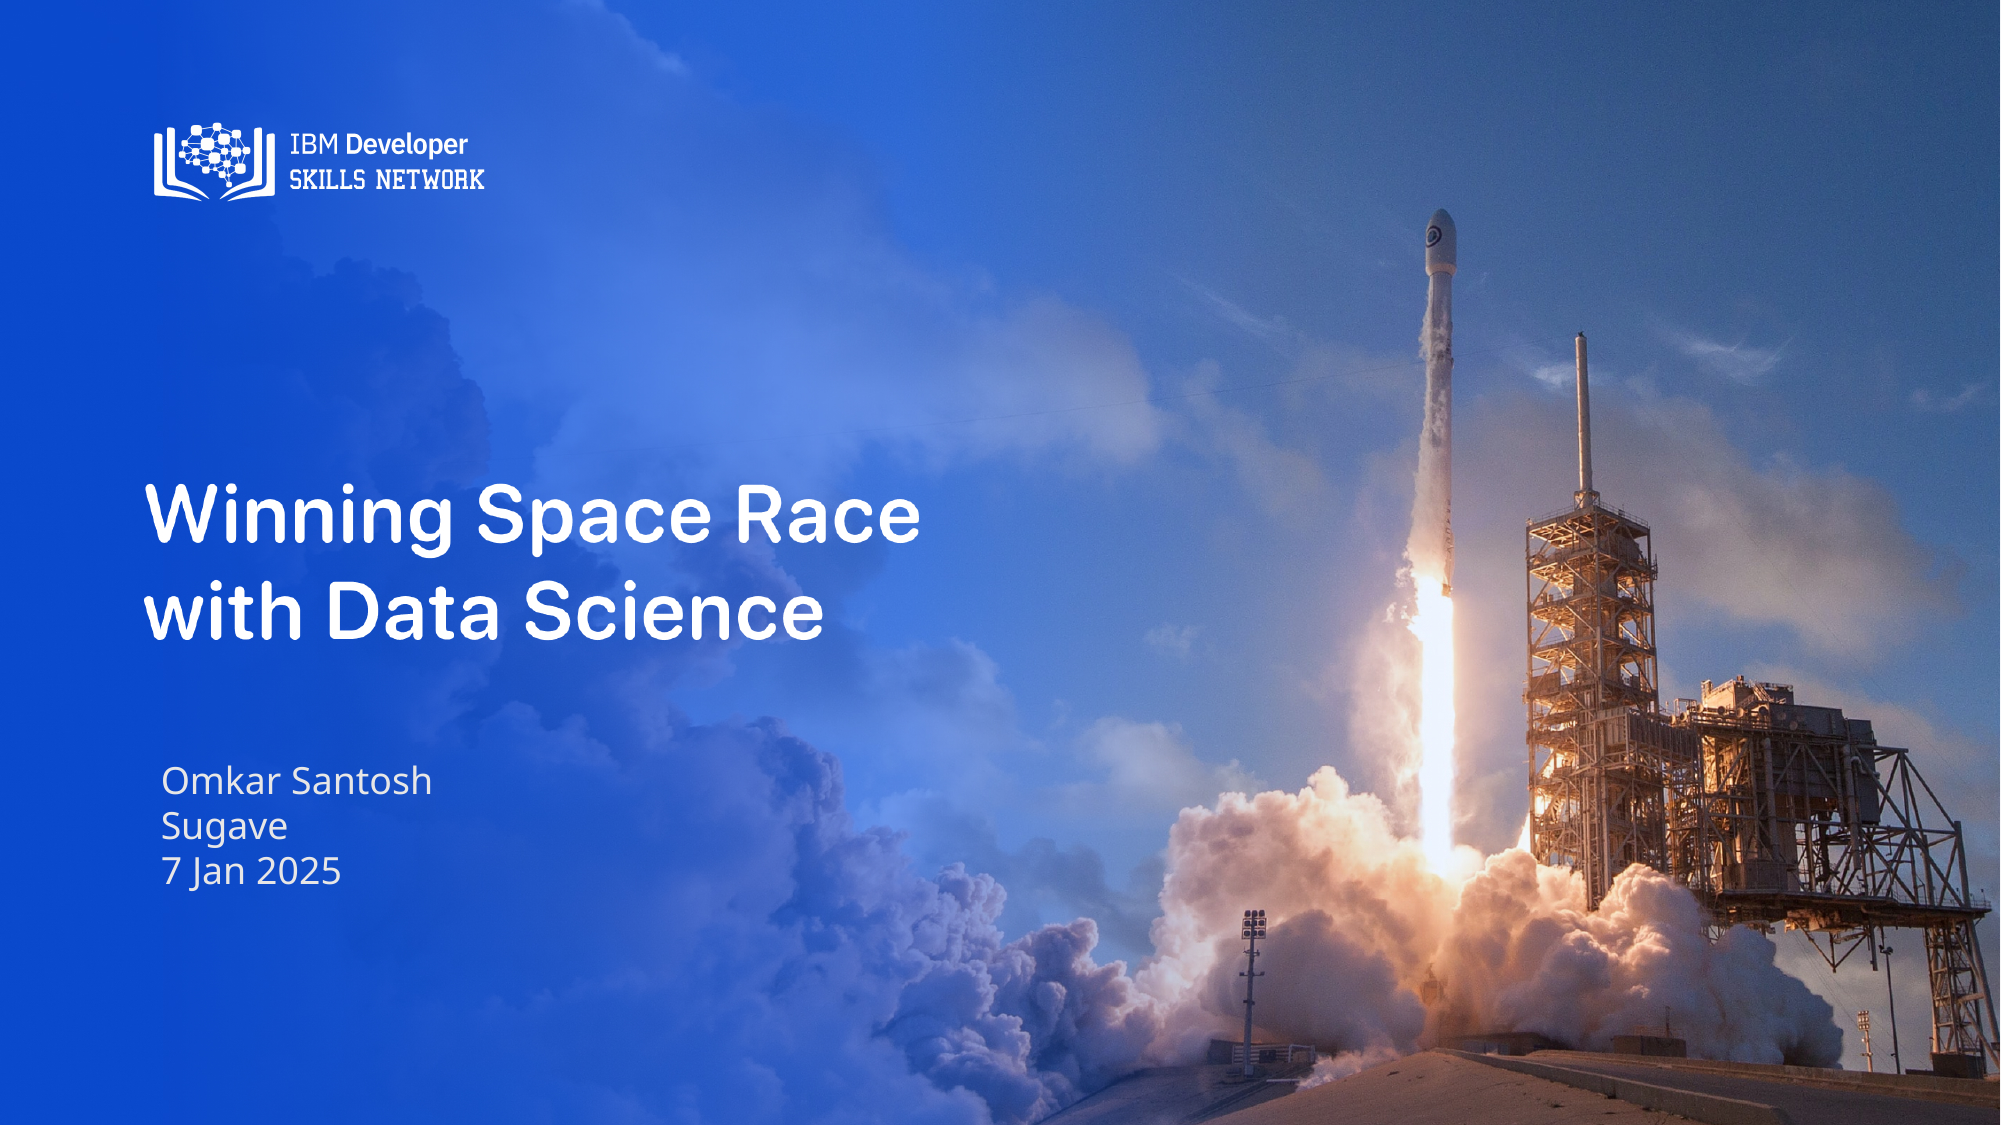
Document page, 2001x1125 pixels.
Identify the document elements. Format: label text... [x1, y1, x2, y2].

text_box Omkar Santosh Sugave 7 Jan 2025 [145, 749, 559, 900]
picture [0, 0, 2001, 1125]
